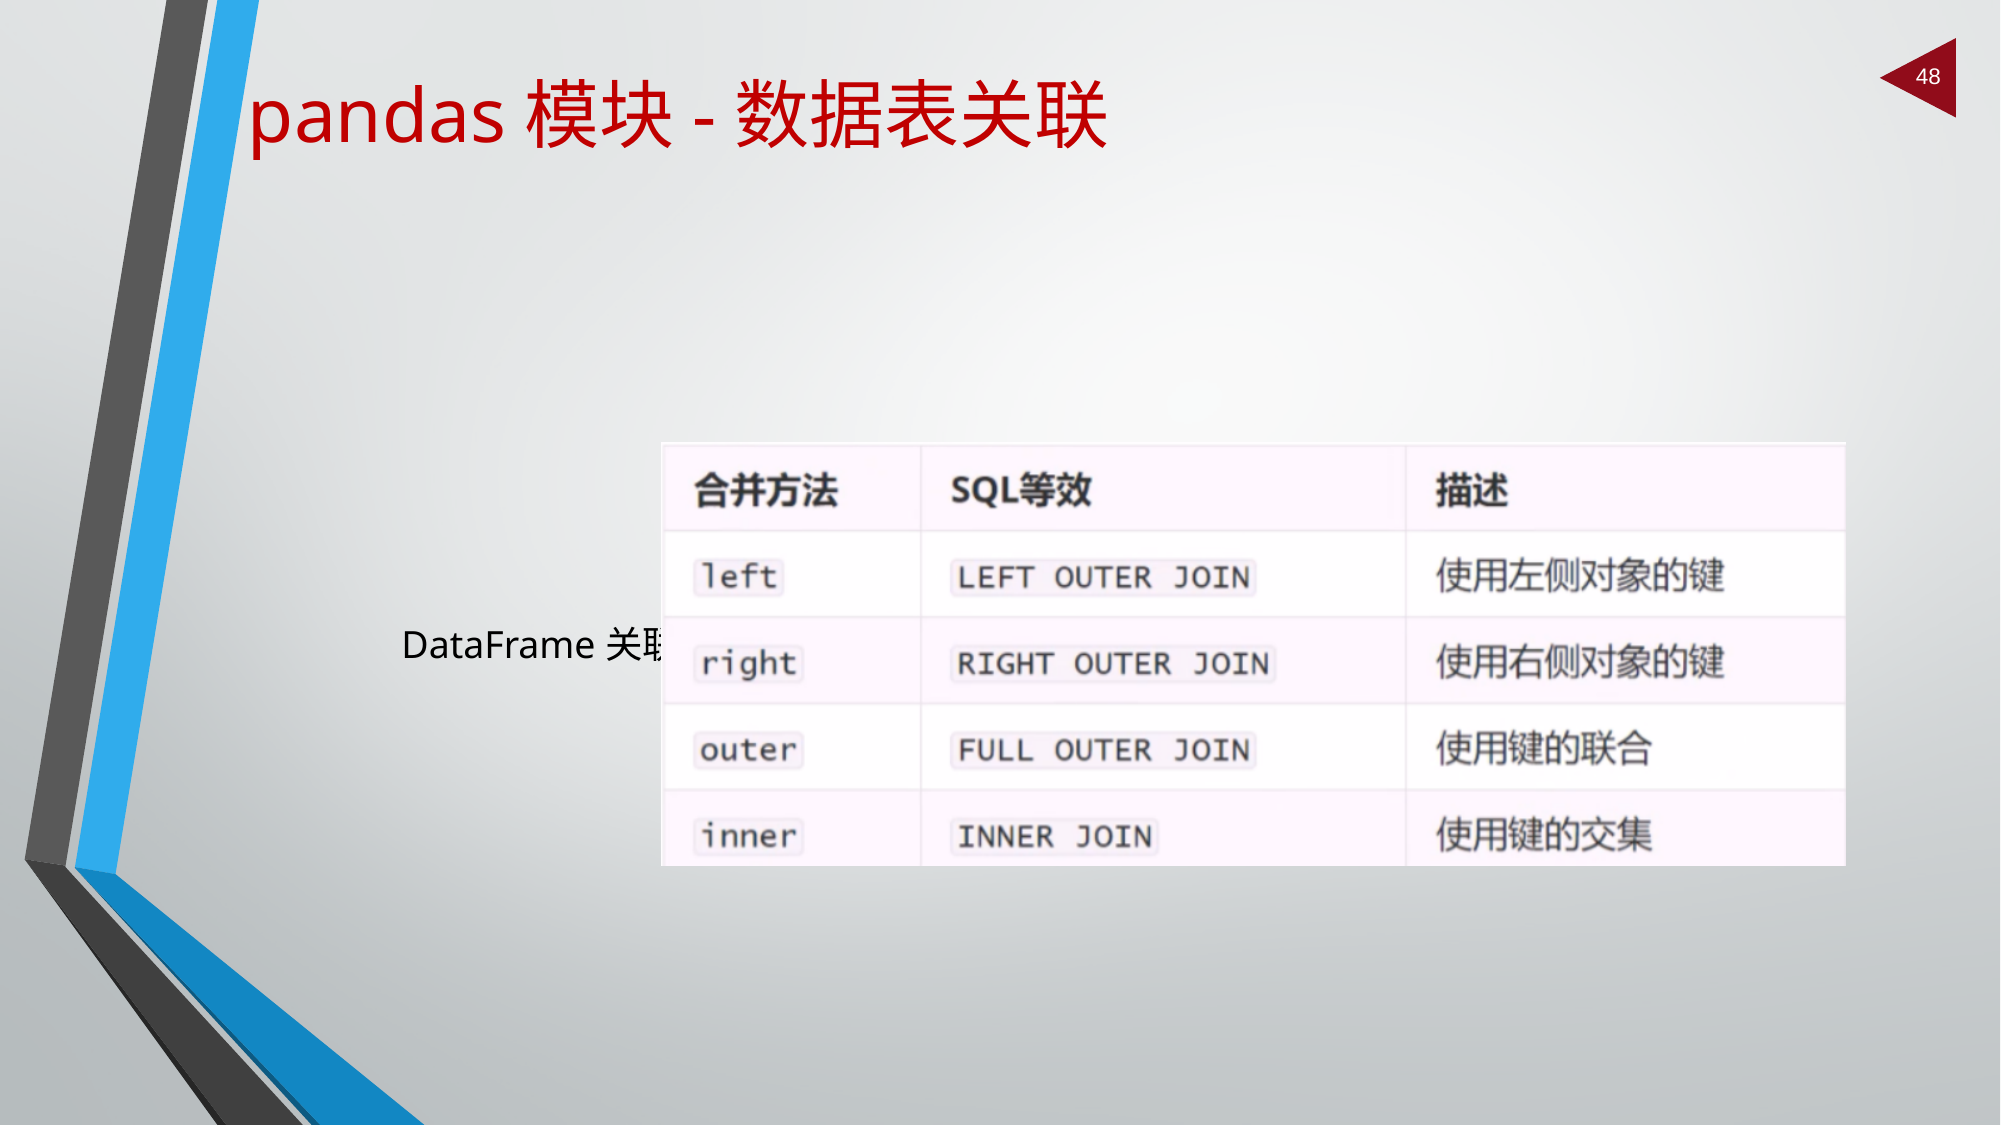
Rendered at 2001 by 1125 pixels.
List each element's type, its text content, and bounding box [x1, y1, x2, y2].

picture [661, 442, 1846, 866]
text_box pandas模块-数据表关联 [233, 60, 1502, 203]
list DataFrame关联 [386, 275, 1704, 1057]
